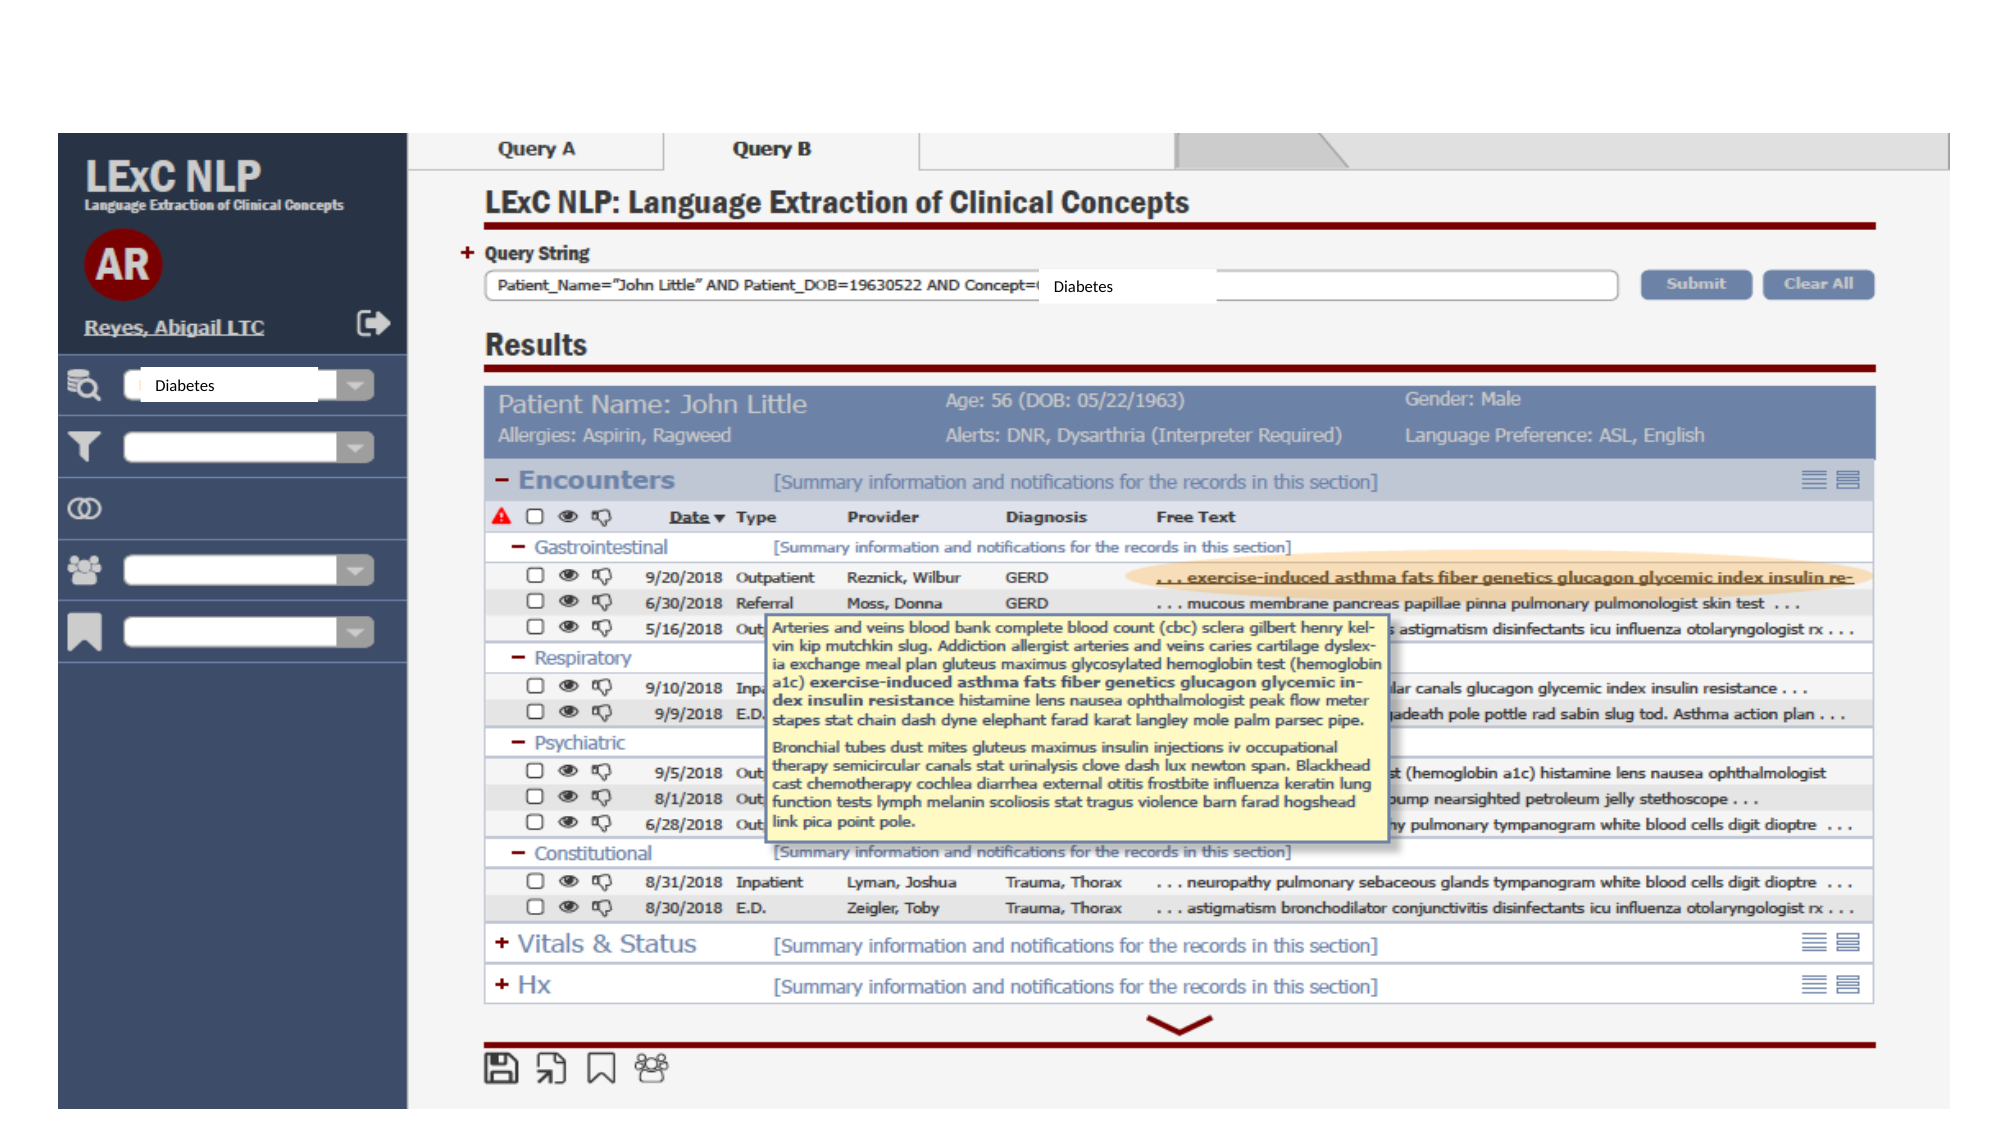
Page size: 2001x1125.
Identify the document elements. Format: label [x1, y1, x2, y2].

picture [58, 133, 1950, 1109]
